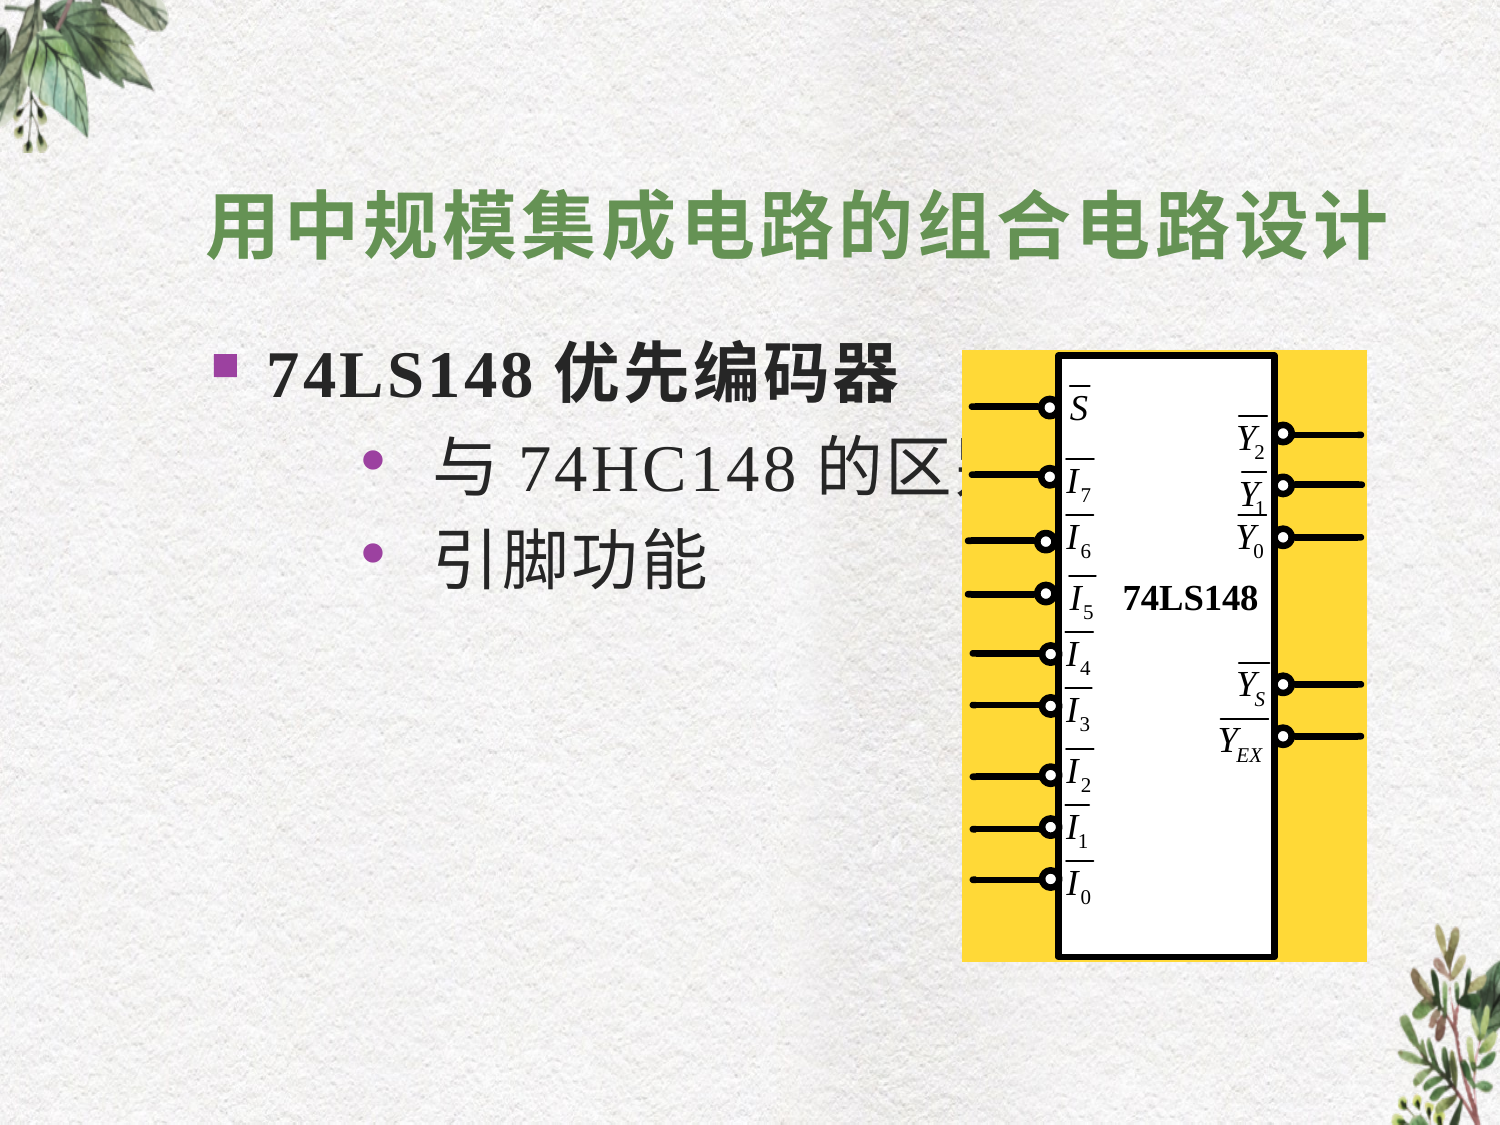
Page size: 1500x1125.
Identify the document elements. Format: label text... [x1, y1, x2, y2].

title 用中规模集成电路的组合电路设计 [188, 35, 1468, 275]
picture [0, 0, 1500, 1125]
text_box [962, 349, 1368, 963]
list 74LS148优先编码器 与74HC148的区别 引脚功能 [193, 331, 1469, 1006]
